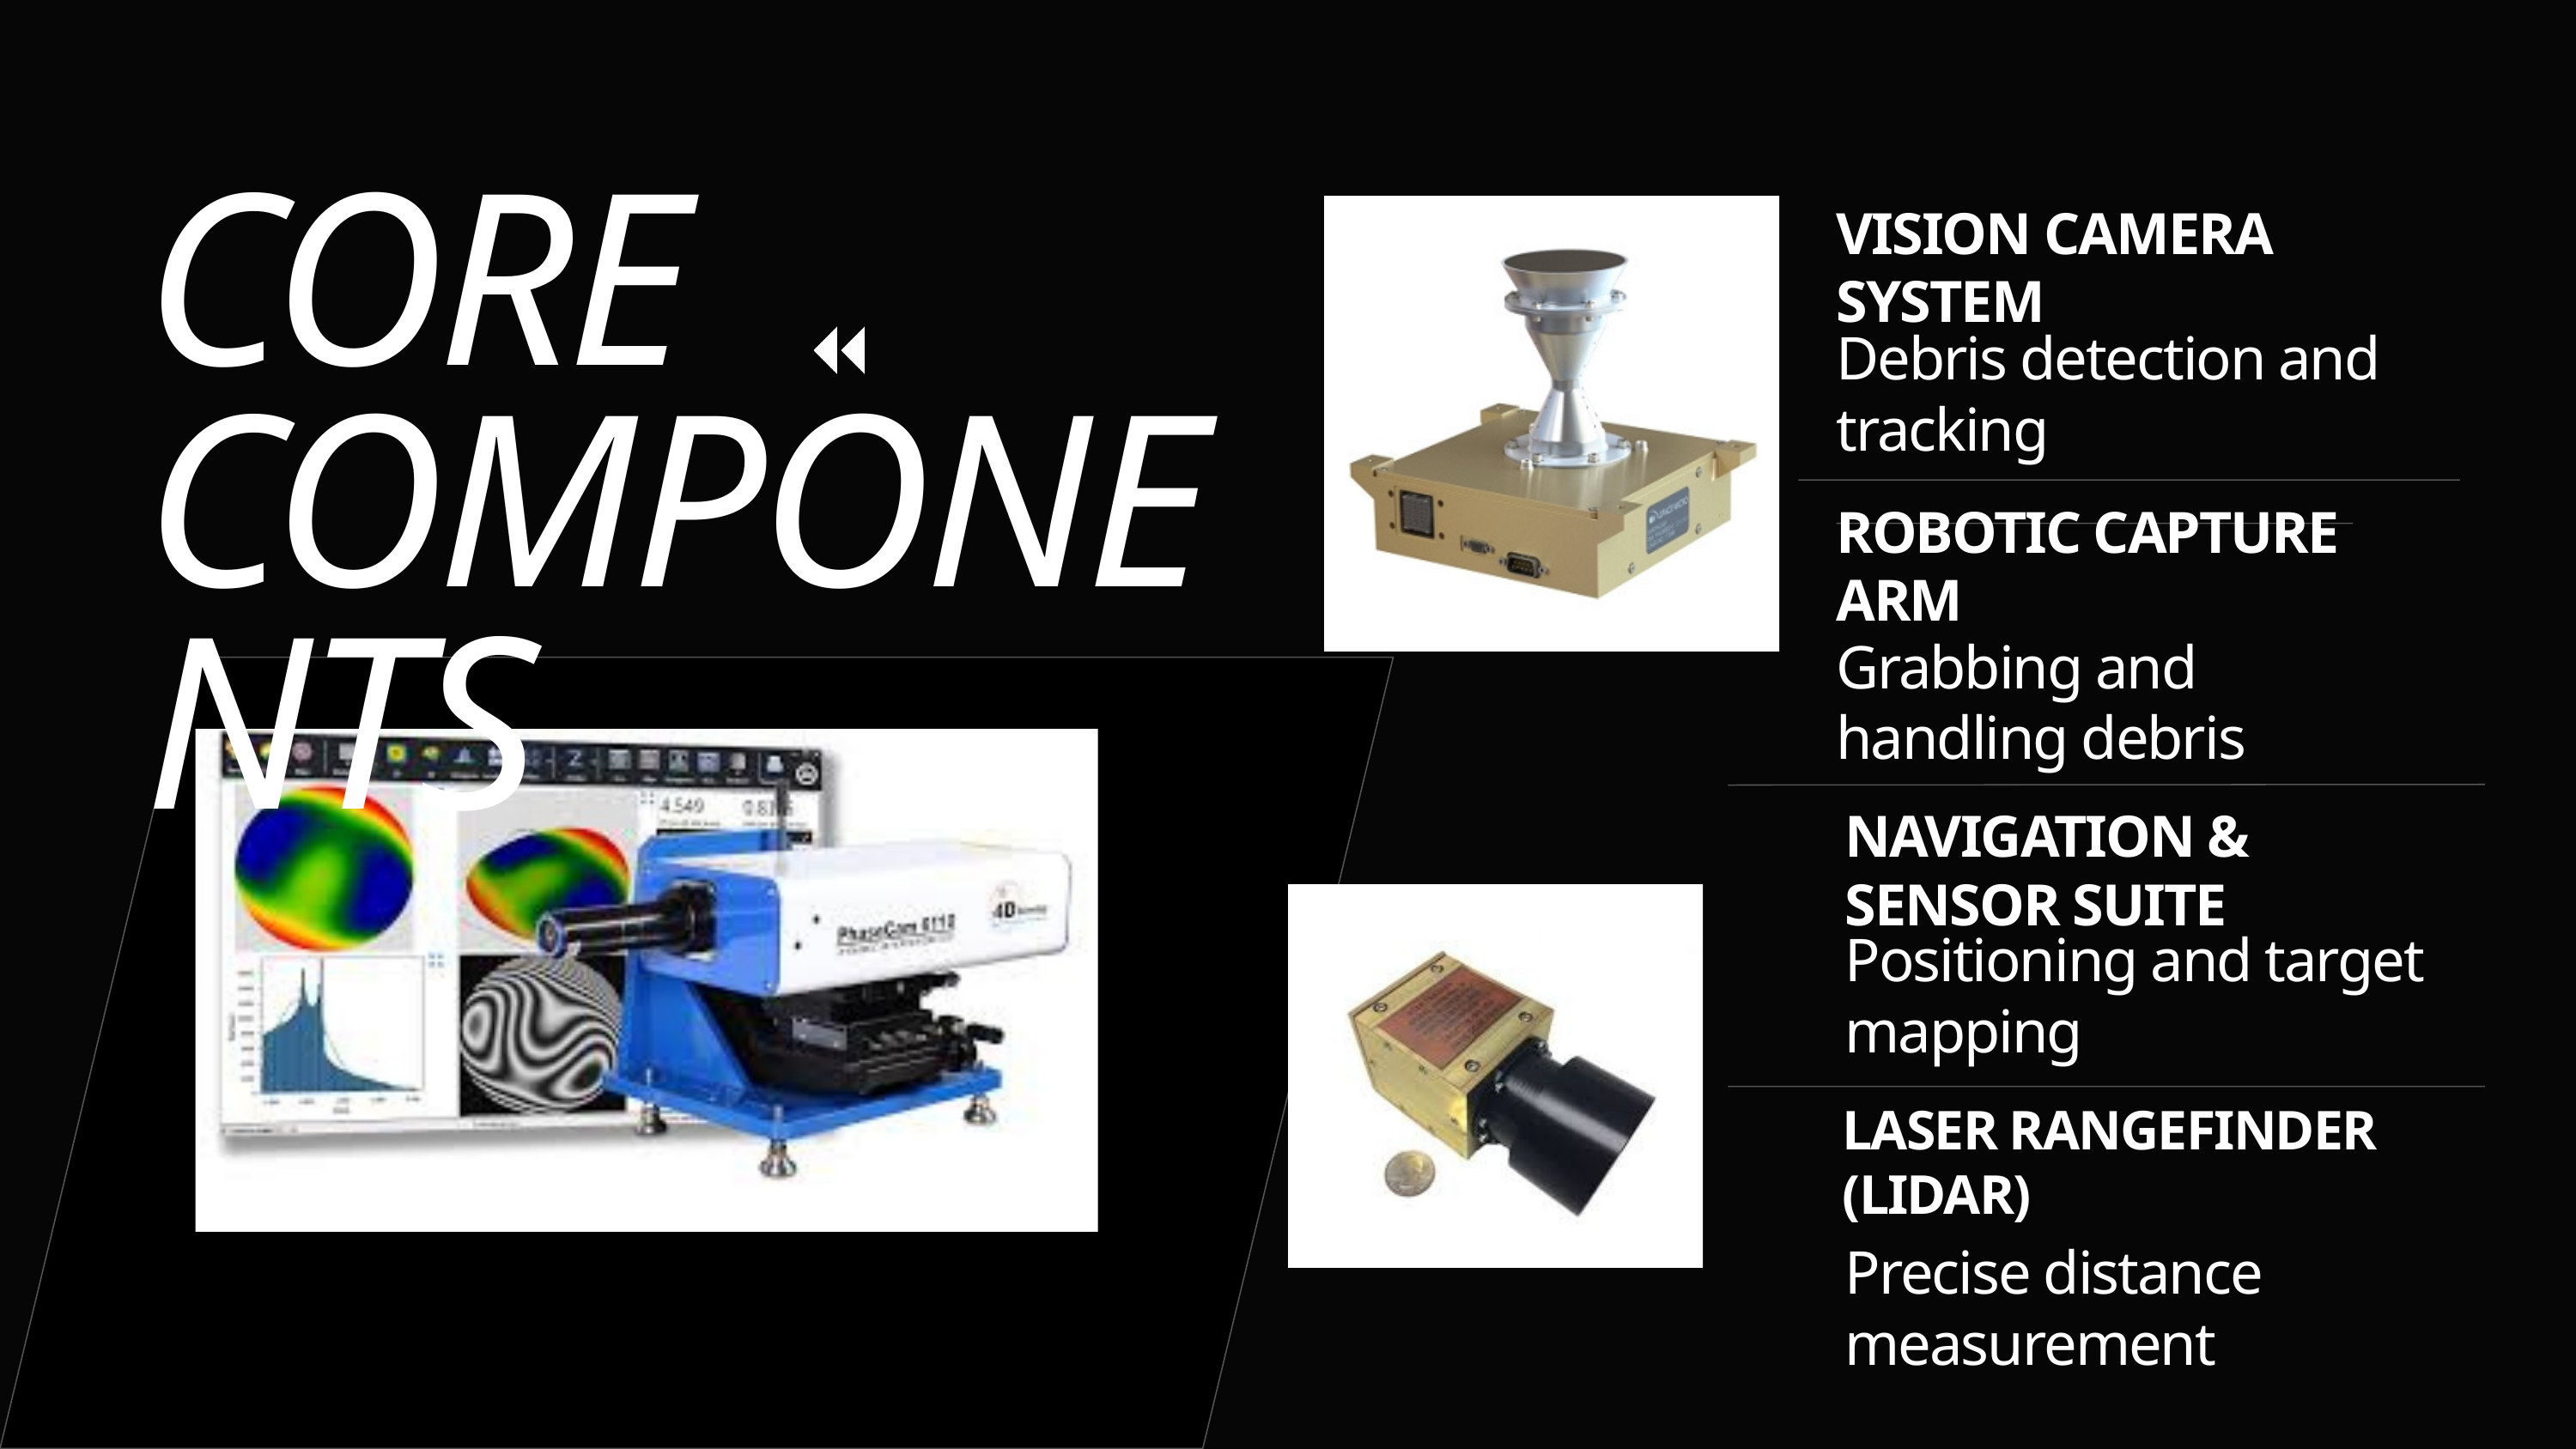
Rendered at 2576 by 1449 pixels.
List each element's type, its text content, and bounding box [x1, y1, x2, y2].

text_box [1324, 196, 1780, 652]
text_box CORE COMPONENTS [144, 191, 1289, 655]
text_box LASER RANGEFINDER (LIDAR) [1842, 1096, 2435, 1226]
text_box [1396, 884, 1704, 1268]
text_box Positioning and target mapping [1844, 922, 2444, 1064]
text_box Debris detection and tracking [1836, 321, 2396, 464]
text_box ROBOTIC CAPTURE ARM [1836, 495, 2435, 633]
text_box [0, 657, 1394, 1449]
text_box Precise distance measurement [1844, 1234, 2375, 1378]
text_box Grabbing and handling debris [1836, 629, 2432, 772]
text_box NAVIGATION & SENSOR SUITE [1844, 800, 2432, 922]
text_box VISION CAMERA SYSTEM [1836, 197, 2485, 335]
